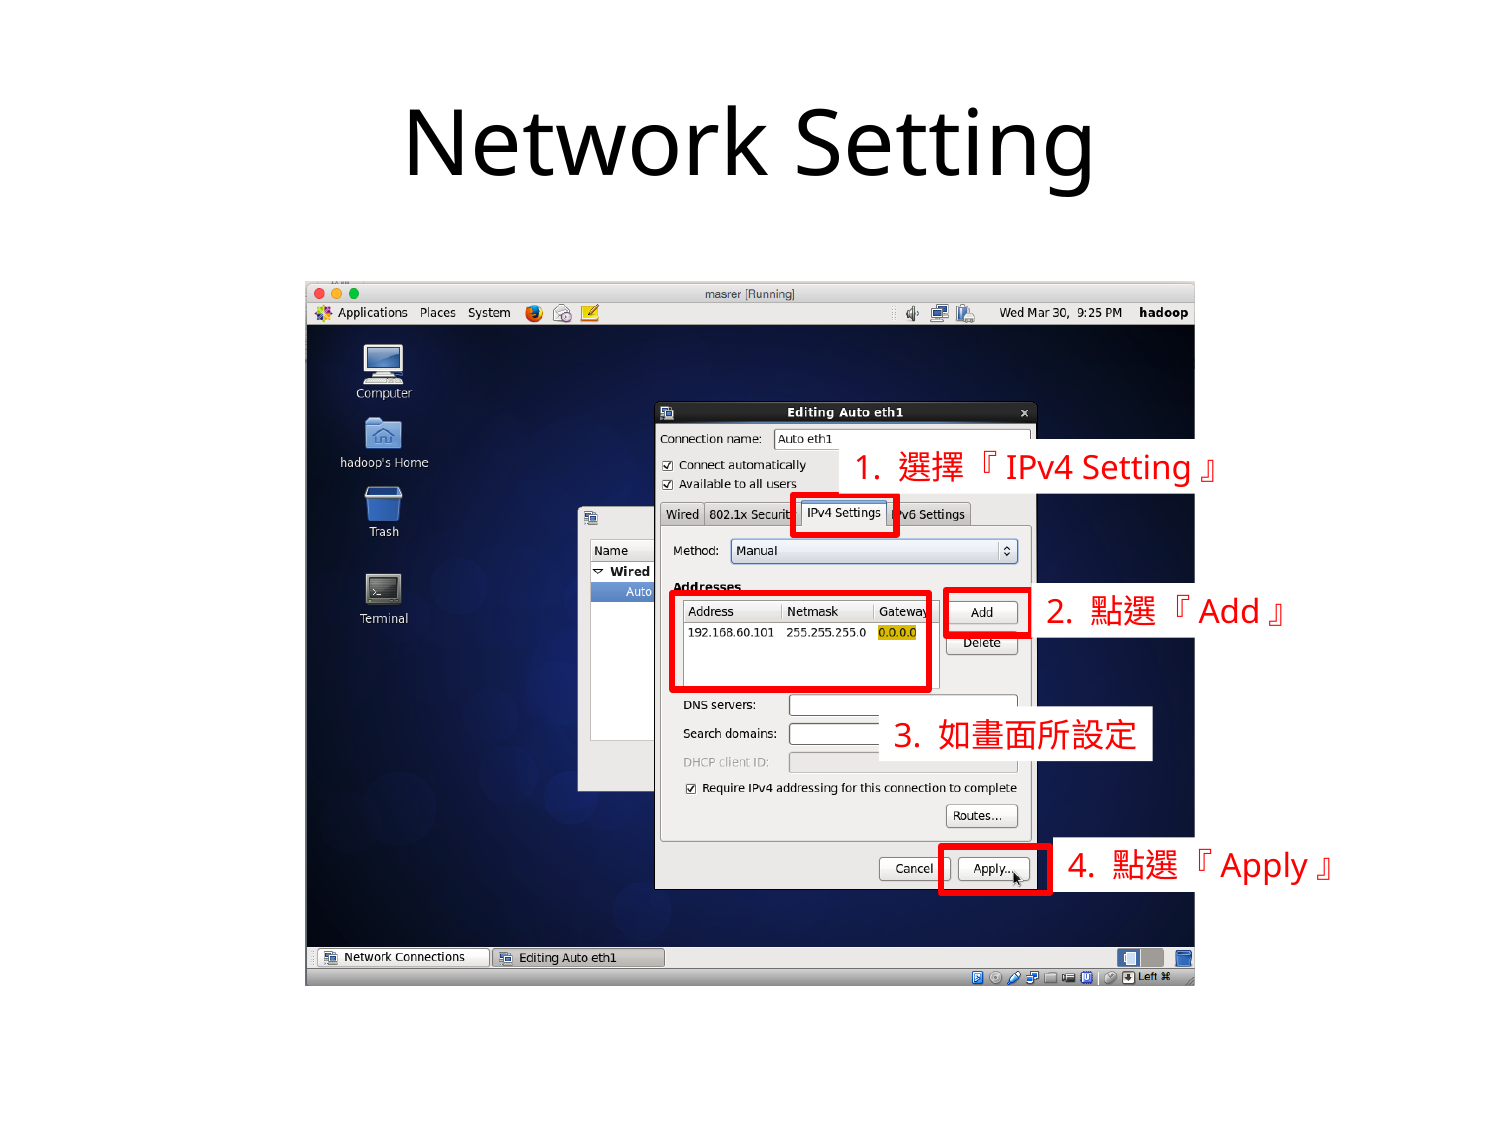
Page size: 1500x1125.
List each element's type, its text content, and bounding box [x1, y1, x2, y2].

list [305, 281, 1195, 987]
title Network Setting [75, 45, 1425, 233]
text_box 1. 選擇『IPv4 Setting』 [1200, 439, 1249, 494]
text_box 4. 點選『Apply』 [1200, 837, 1365, 892]
text_box 2. 點選『Add』 [1200, 583, 1317, 638]
